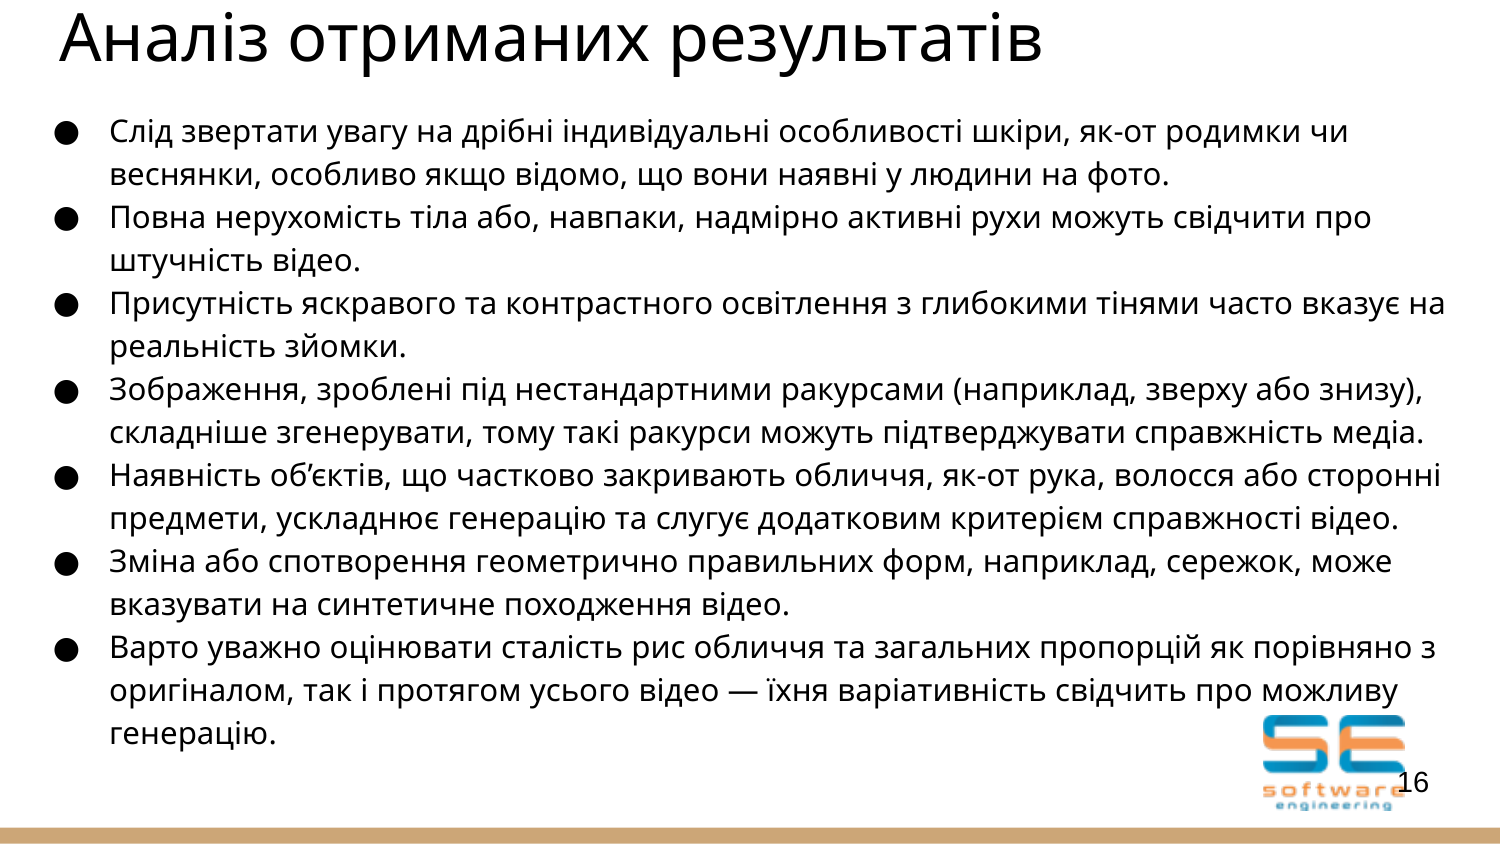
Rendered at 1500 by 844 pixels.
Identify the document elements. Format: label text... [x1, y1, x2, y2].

title Аналіз отриманих результатів [44, 0, 1442, 90]
list Слід звертати увагу на дрібні індивідуальні особливості шкіри, як-от родимки чи веснянки, особливо якщо відомо, що вони наявні у людини на фото. Повна нерухомість тіла або, навпаки, надмірно активні рухи можуть свідчити про штучність відео. Присутність яскравого та контрастного освітлення з глибокими тінями часто вказує на реальність зйомки. Зображення, зроблені під нестандартними ракурсами (наприклад, зверху або знизу), складніше згенерувати, тому такі ракурси можуть підтверджувати справжність медіа. Наявність об’єктів, що частково закривають обличчя, як-от рука, волосся або сторонні предмети, ускладнює генерацію та слугує додатковим критерієм справжності відео. Зміна або спотворення геометрично правильних форм, наприклад, сережок, може вказувати на синтетичне походження відео. Варто уважно оцінювати сталість рис обличчя та загальних пропорцій як порівняно з оригіналом, так і протягом усього відео — їхня варіативність свідчить про можливу генерацію. [19, 90, 1500, 716]
picture [1263, 714, 1406, 811]
text_box 16 [1410, 755, 1500, 806]
